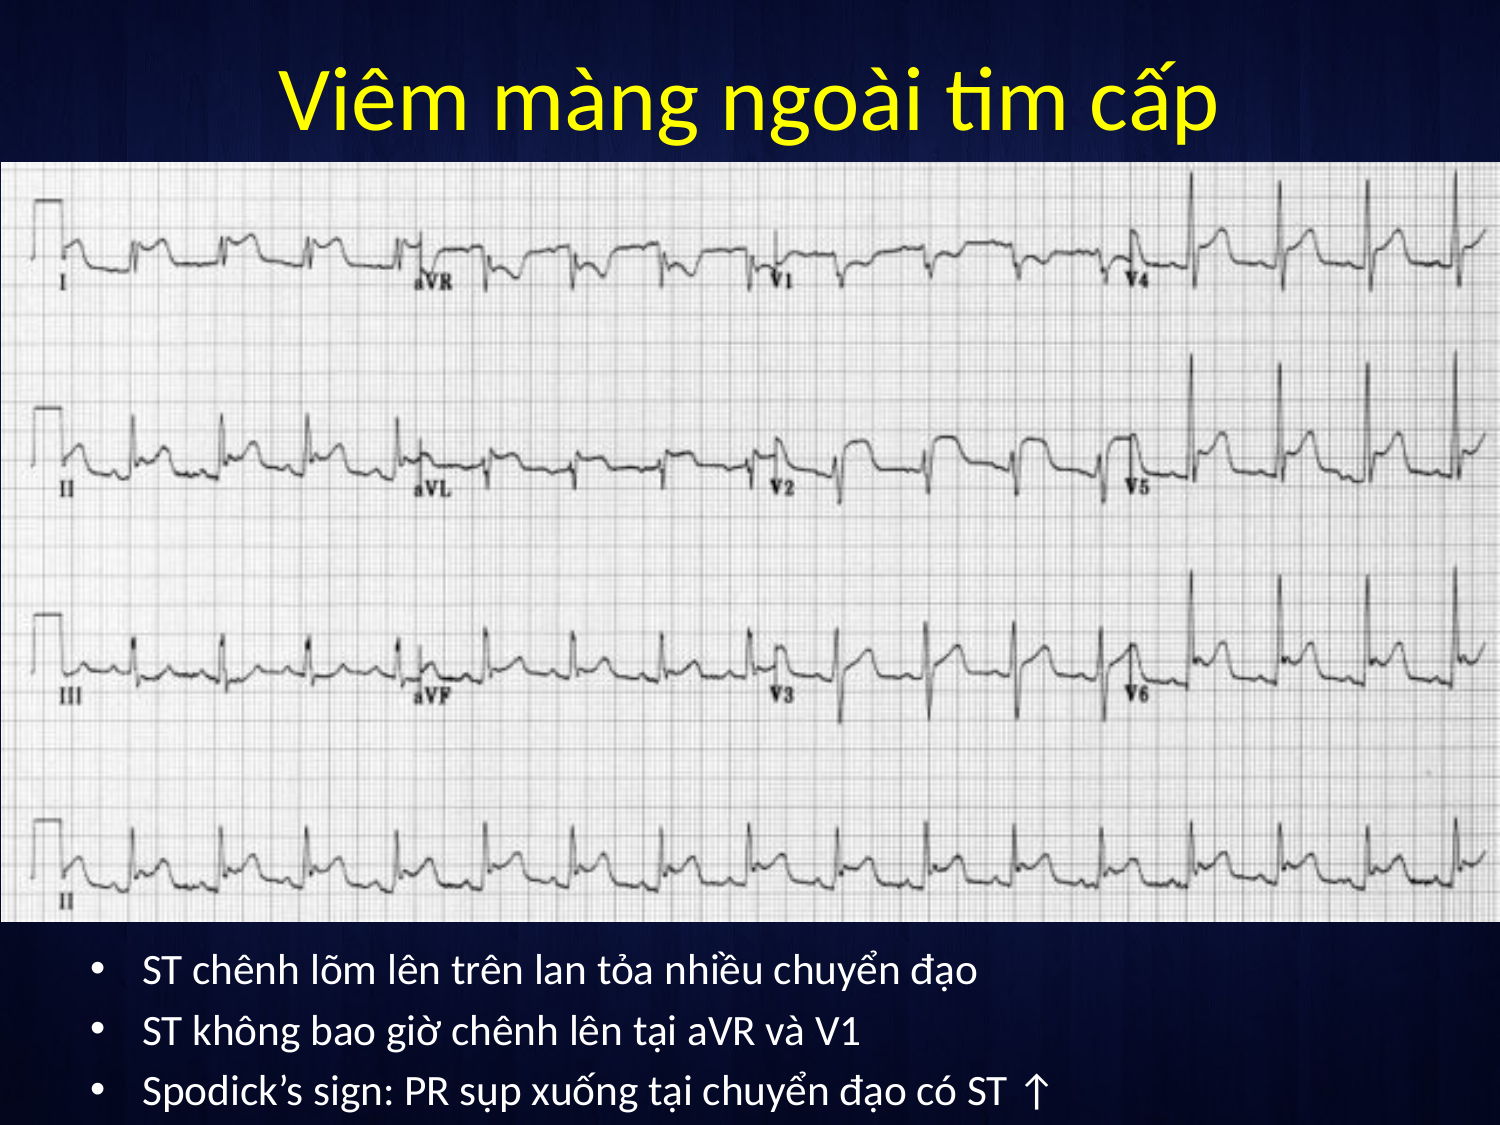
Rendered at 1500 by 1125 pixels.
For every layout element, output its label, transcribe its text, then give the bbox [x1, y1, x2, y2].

picture [0, 0, 1500, 1125]
list ST chênh lõm lên trên lan tỏa nhiều chuyển đạo ST không bao giờ chênh lên tại aVR và V1 Spodick’s sign: PR sụp xuống tại chuyển đạo có ST ↑ [75, 933, 1425, 1125]
title Viêm màng ngoài tim cấp [75, 0, 1425, 160]
